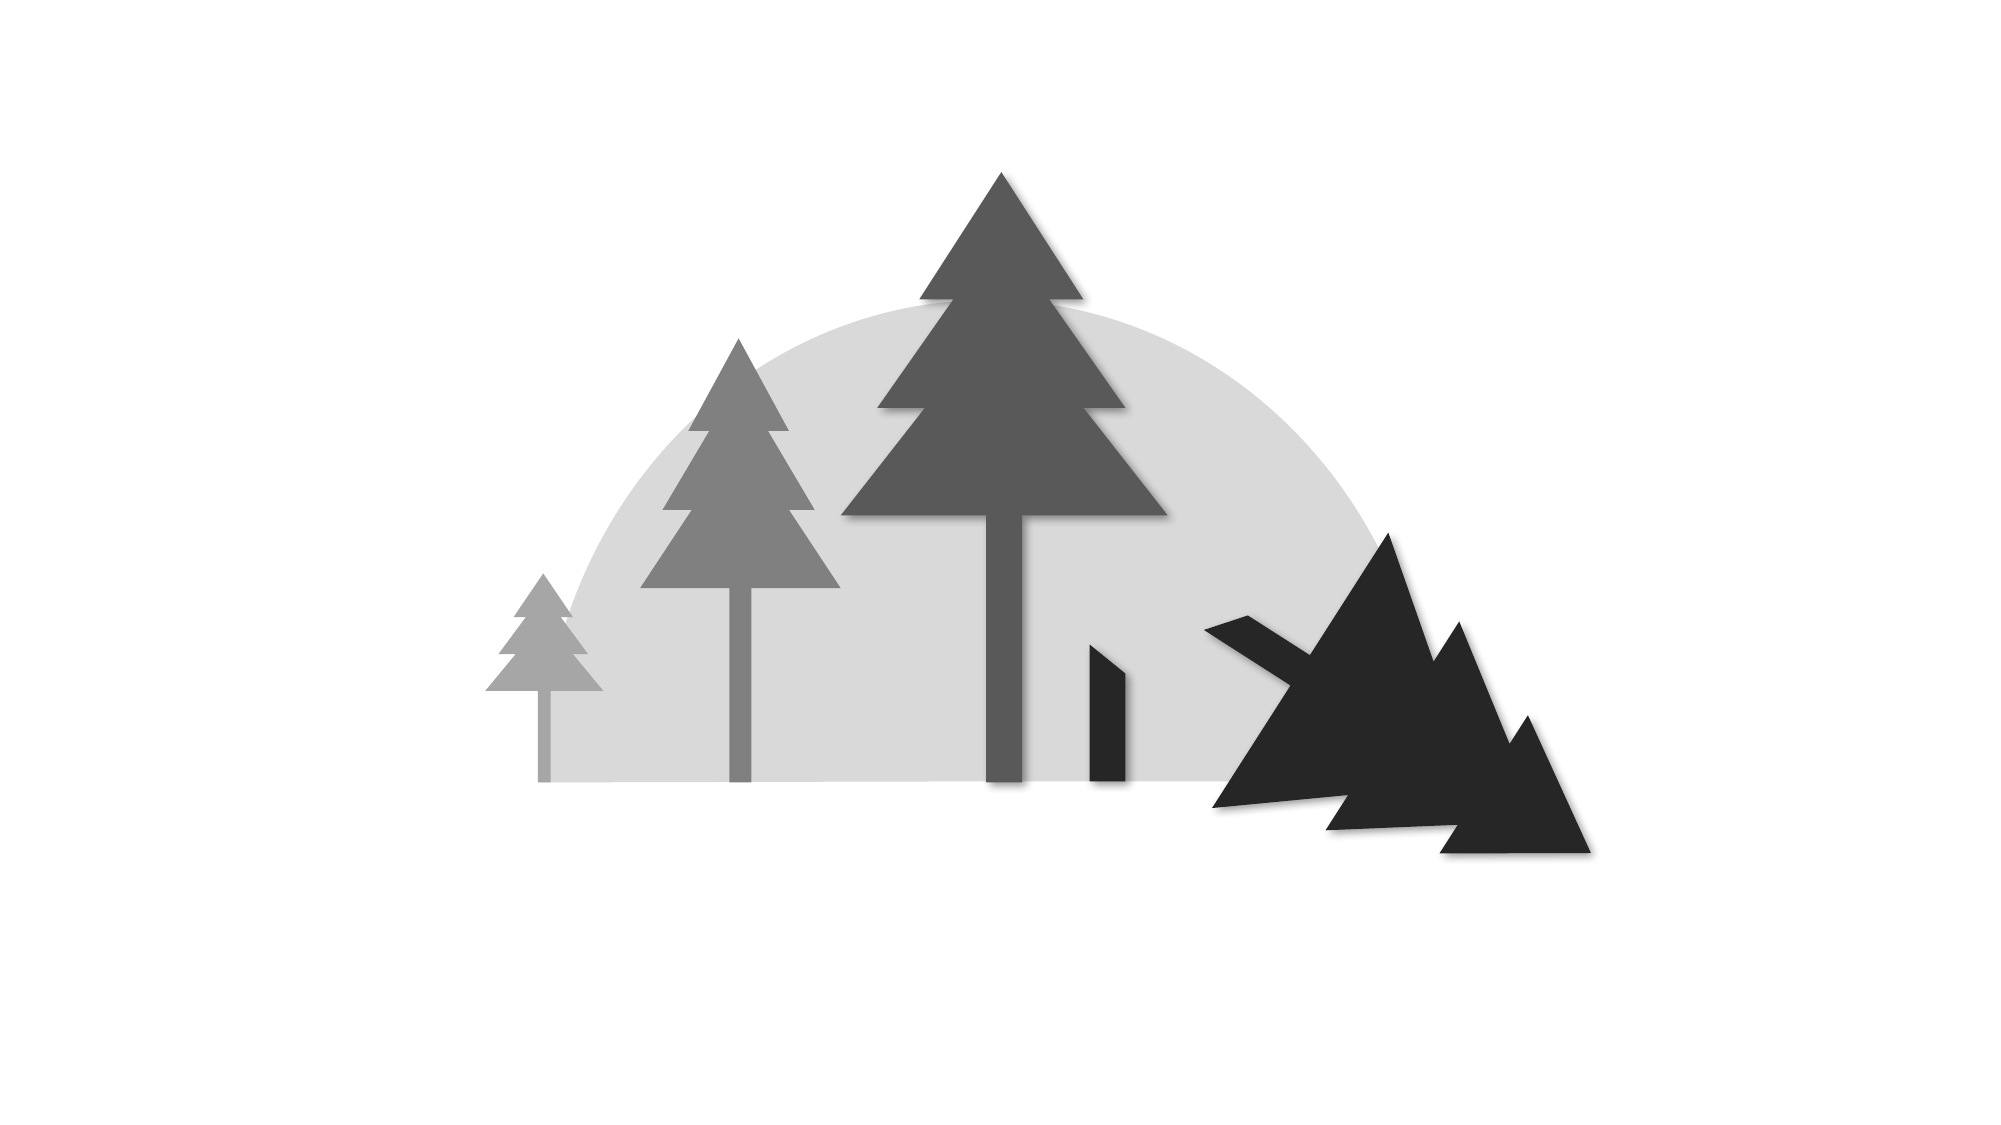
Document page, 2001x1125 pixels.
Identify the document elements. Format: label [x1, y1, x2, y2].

text_box [483, 571, 606, 784]
text_box [838, 170, 1170, 784]
text_box [1088, 642, 1127, 783]
text_box [1201, 530, 1593, 855]
text_box [552, 417, 728, 784]
text_box [753, 304, 983, 783]
text_box [1033, 310, 1379, 783]
text_box [638, 336, 843, 784]
